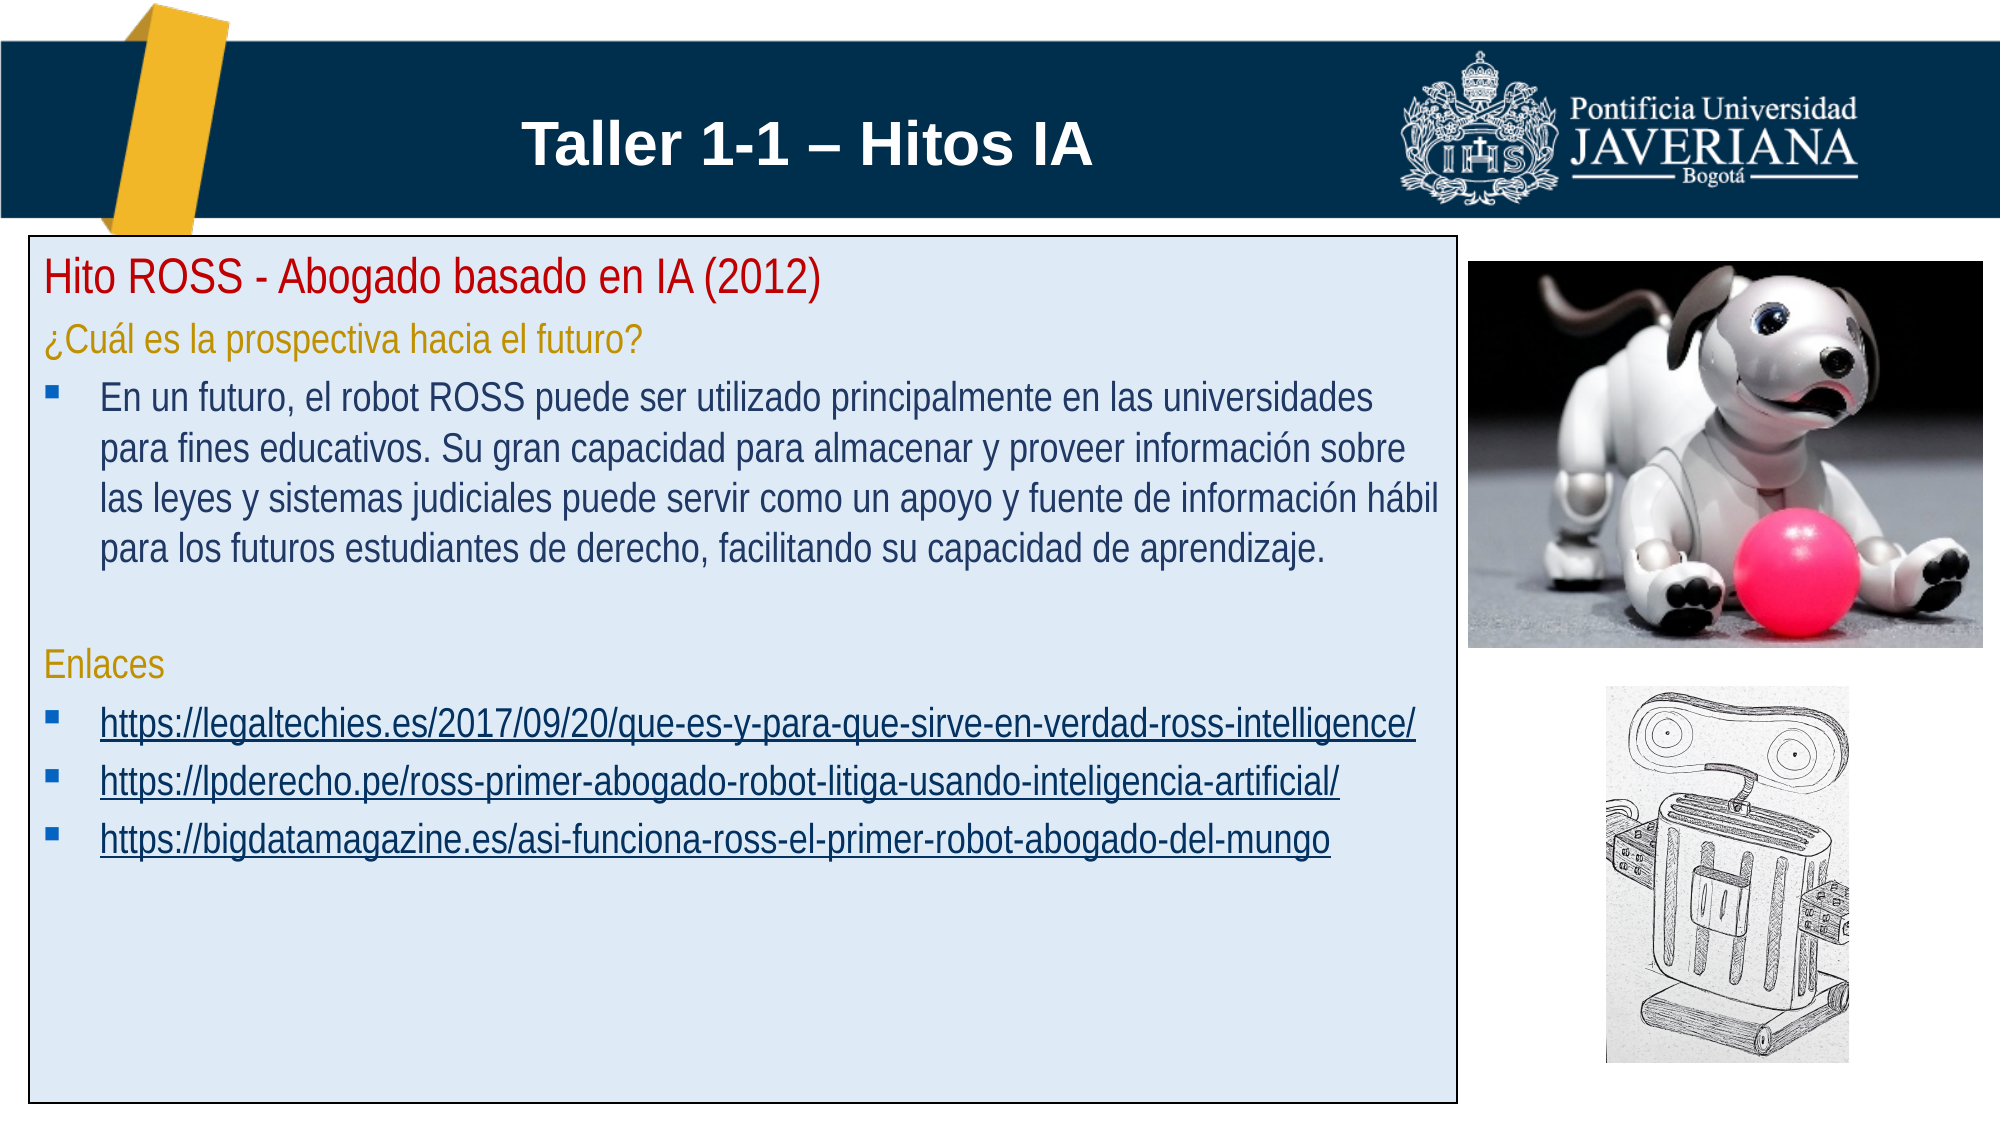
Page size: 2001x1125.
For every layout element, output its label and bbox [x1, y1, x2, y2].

picture [1539, 752, 1916, 996]
picture [1468, 261, 1983, 648]
list [0, 0, 2000, 1125]
